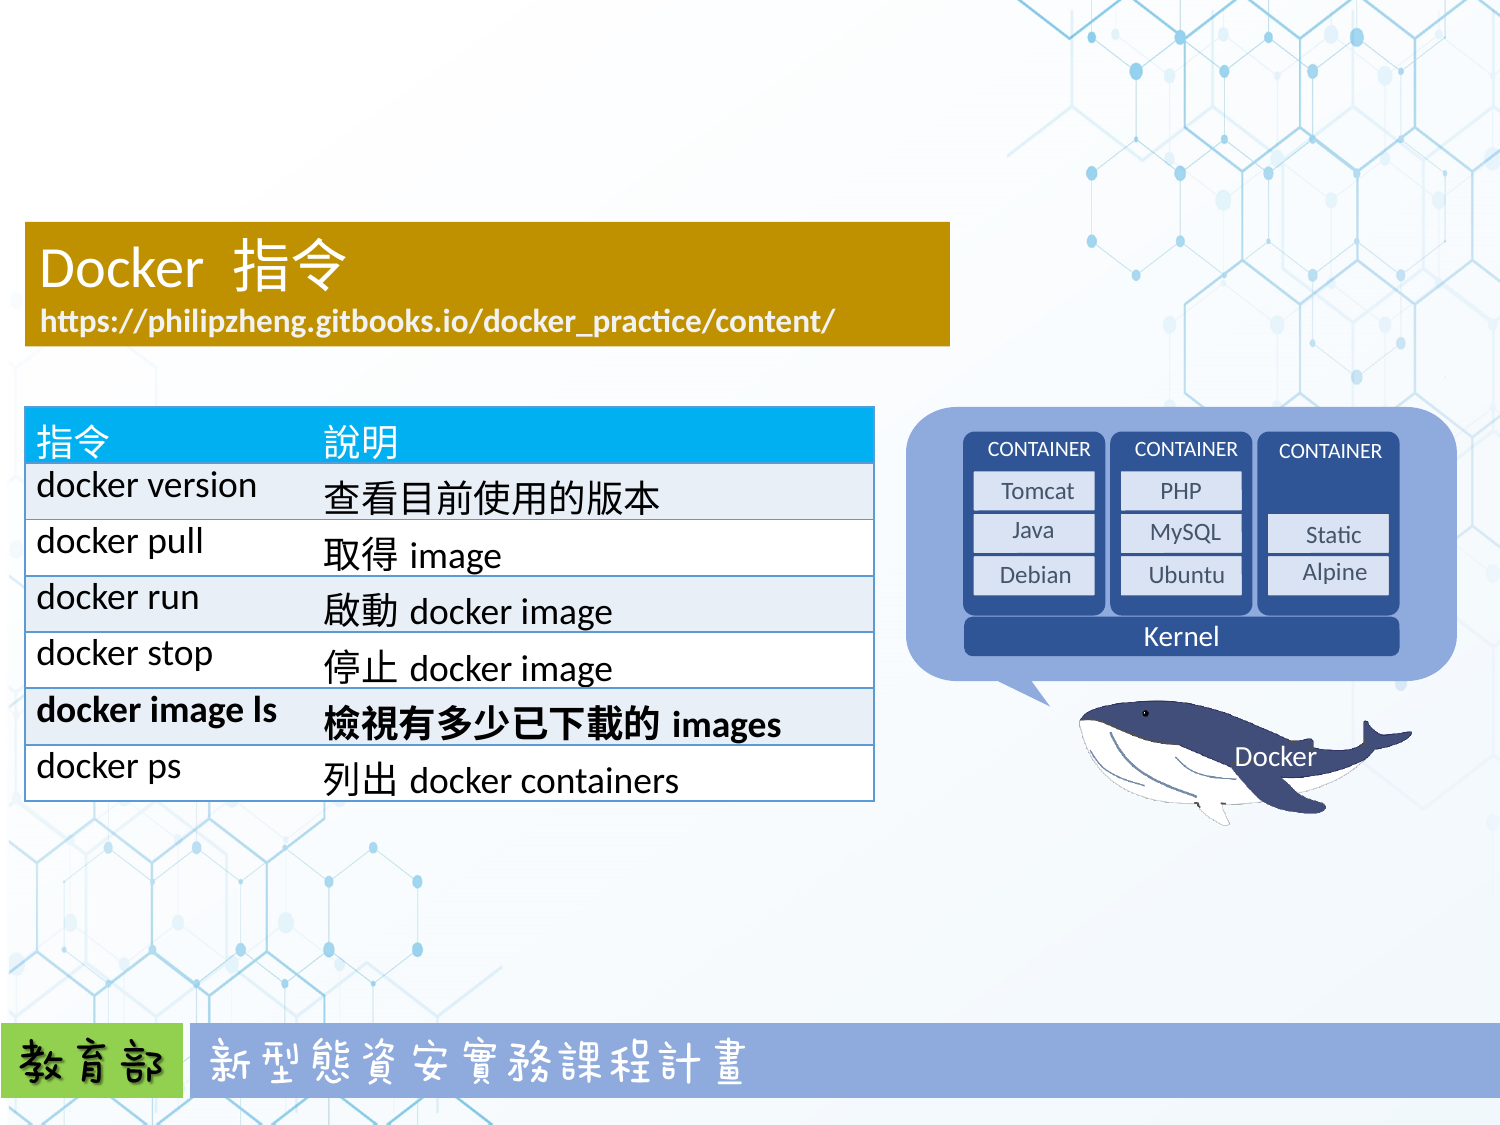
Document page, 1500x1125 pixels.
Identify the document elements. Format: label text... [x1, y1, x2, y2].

table_header 說明 [312, 408, 873, 462]
table_cell 查看目前使用的版本 [312, 464, 873, 519]
table_cell docker ps [26, 746, 312, 800]
table_cell docker pull [26, 520, 312, 575]
table_cell 取得image [312, 520, 873, 575]
table_cell 停止docker image [312, 633, 873, 687]
table_cell docker image ls [26, 689, 312, 744]
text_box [905, 406, 1457, 838]
table_cell docker stop [26, 633, 312, 687]
table_cell 啟動docker image [312, 577, 873, 631]
table_cell 列出docker containers [312, 746, 873, 800]
text_box Docker 指令 https://philipzheng.gitbooks.io/docker_practice/content/ [25, 221, 950, 347]
table_cell 檢視有多少已下載的images [312, 689, 873, 744]
table_cell docker version [26, 464, 312, 519]
picture [0, 0, 1500, 1125]
table_header 指令 [26, 408, 312, 462]
table_cell docker run [26, 577, 312, 631]
